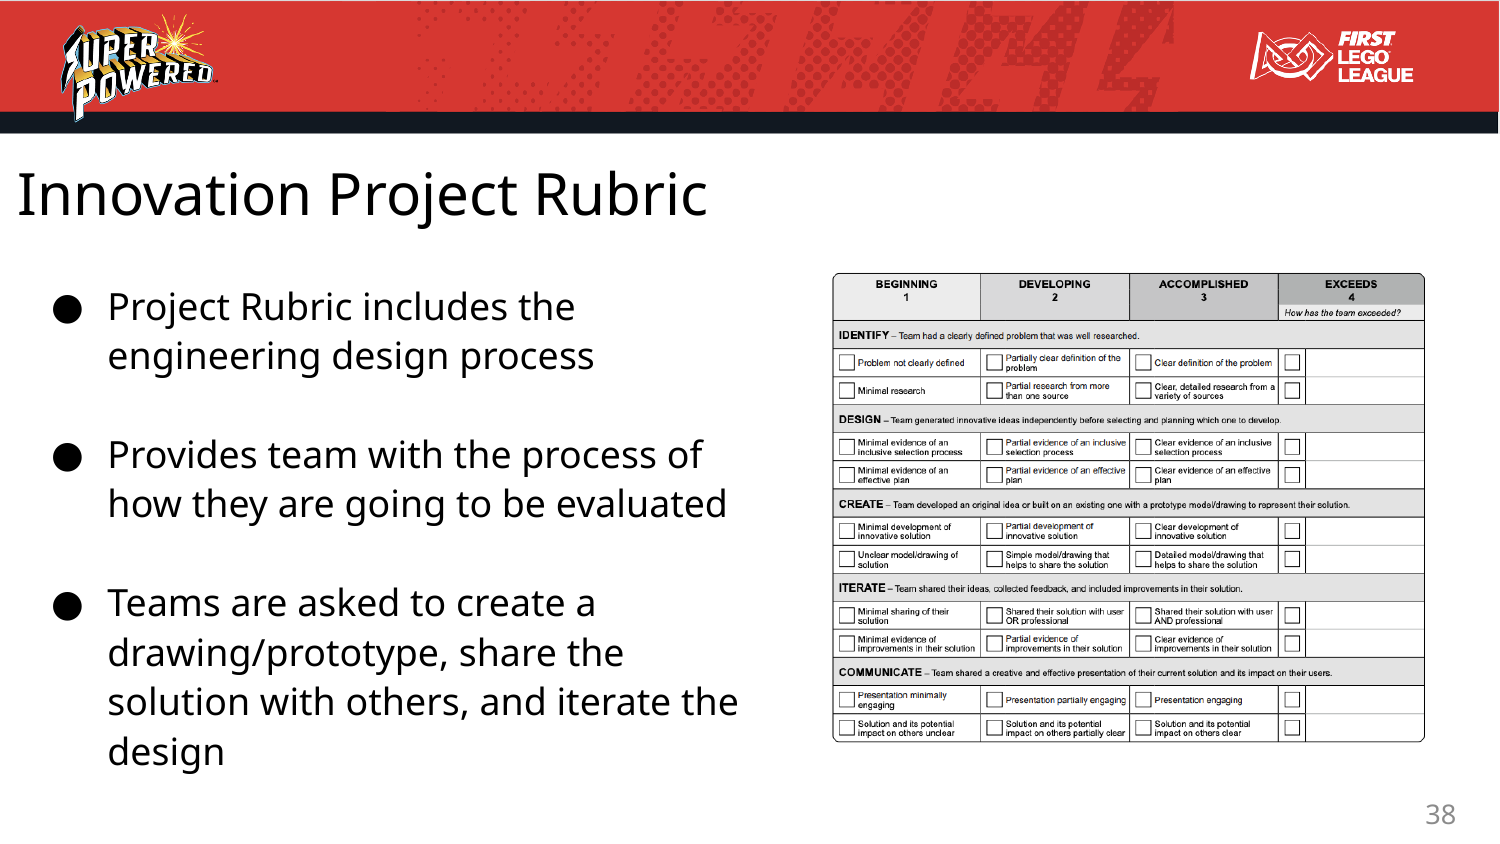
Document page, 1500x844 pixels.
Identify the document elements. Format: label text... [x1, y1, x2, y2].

slide_number 38 [1133, 782, 1472, 828]
title Innovation Project Rubric [17, 156, 1472, 238]
text_box [750, 238, 927, 341]
picture [817, 263, 1435, 752]
picture [0, 0, 1500, 134]
list Project Rubric includes the engineering design process Provides team with the process of how they are going to be evaluated Teams are asked to create a drawing/prototype, share the solution with others, and iterate the design [17, 270, 783, 759]
